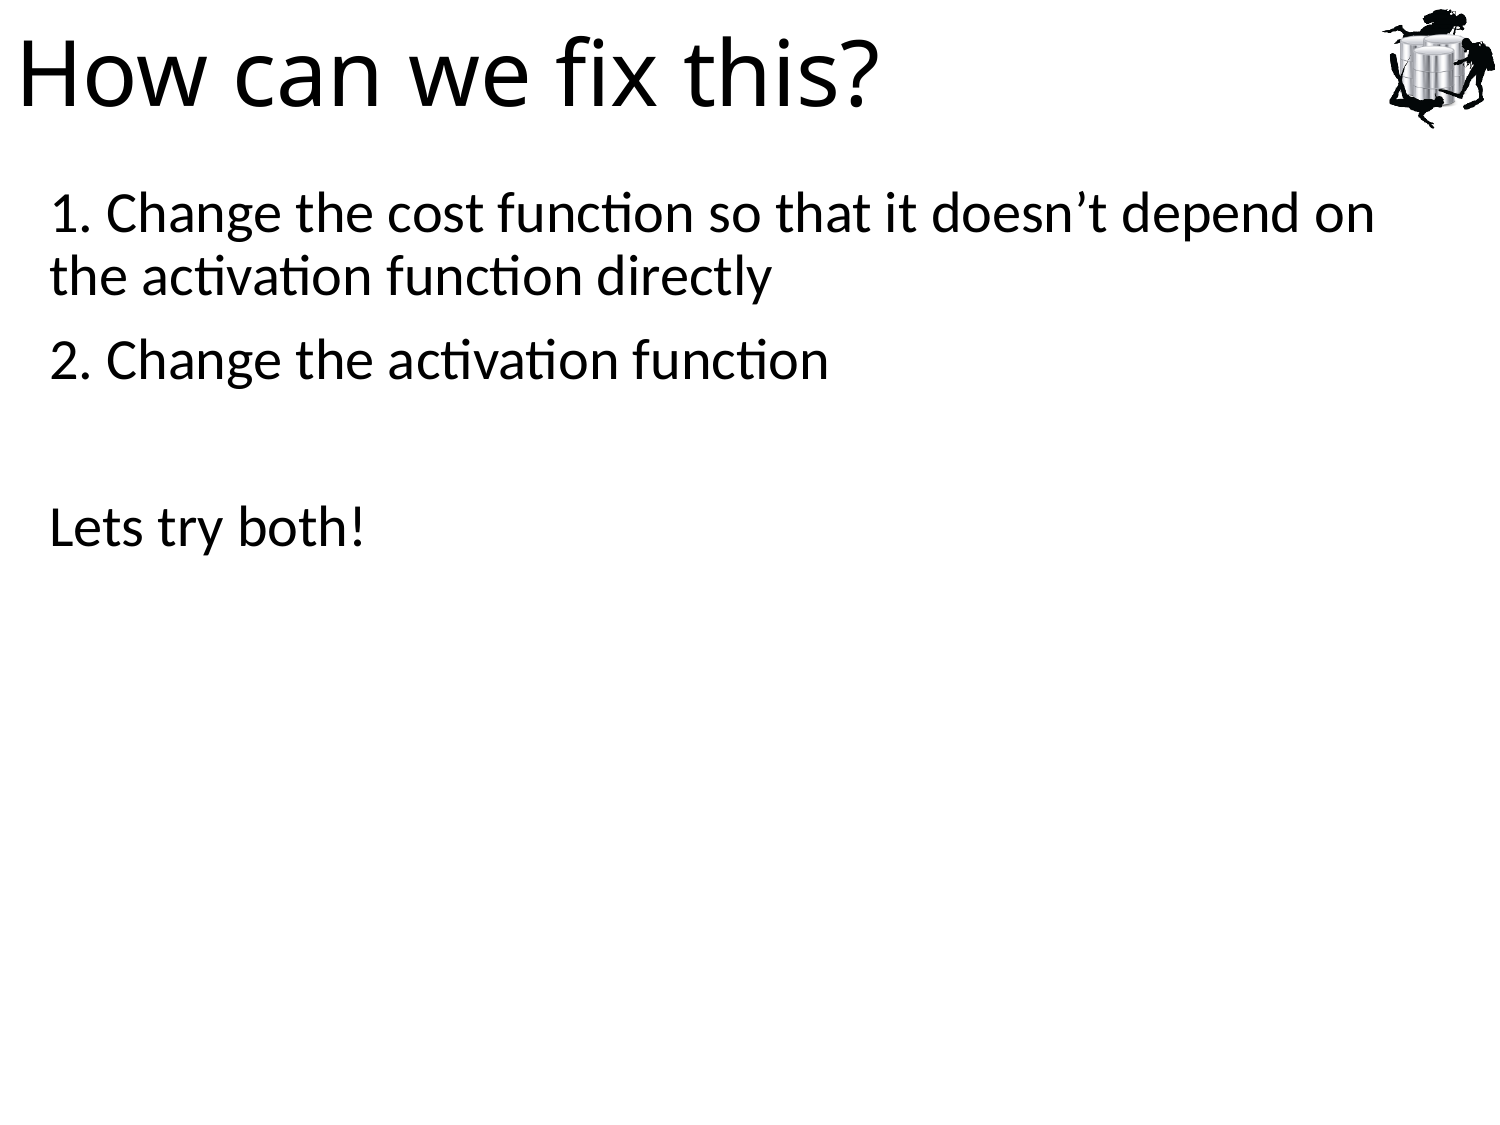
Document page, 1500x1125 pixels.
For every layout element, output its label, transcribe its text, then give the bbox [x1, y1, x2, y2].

picture [1376, 5, 1498, 131]
title How can we fix this? [0, 11, 1377, 143]
list 1. Change the cost function so that it doesn’t depend on the activation function directly 2. Change the activation function Lets try both! [34, 174, 1482, 1014]
